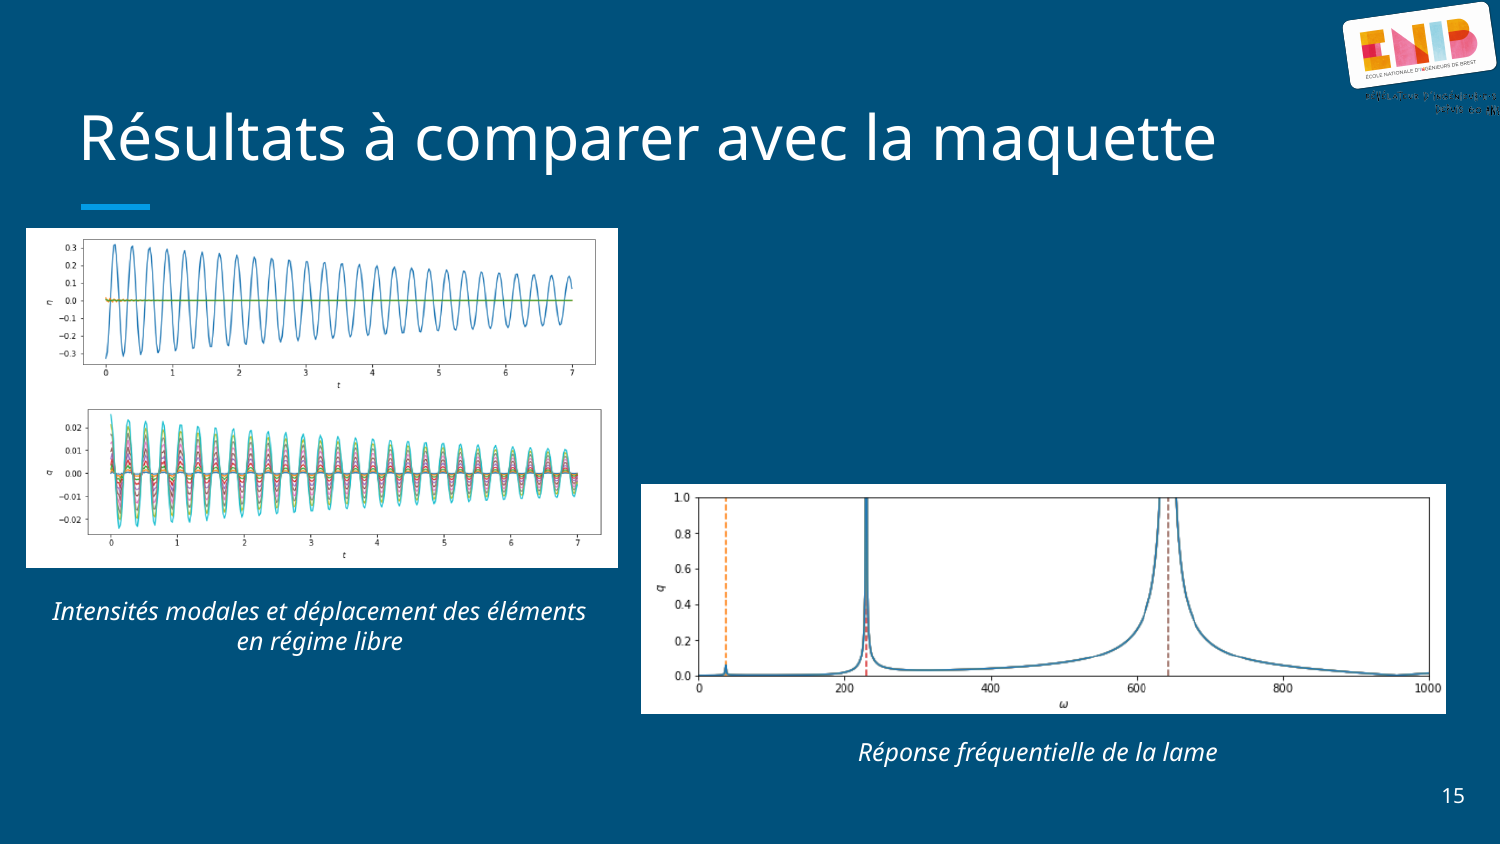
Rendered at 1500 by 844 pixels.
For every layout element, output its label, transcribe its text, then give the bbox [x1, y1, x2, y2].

text_box Intensités modales et déplacement des éléments en régime libre [36, 580, 604, 671]
title Résultats à comparer avec la maquette [63, 75, 1437, 188]
picture [642, 485, 1445, 713]
slide_number ‹#› [1389, 764, 1480, 830]
picture [1343, 2, 1496, 77]
picture [27, 229, 617, 567]
text_box Réponse fréquentielle de la lame [671, 722, 1405, 782]
